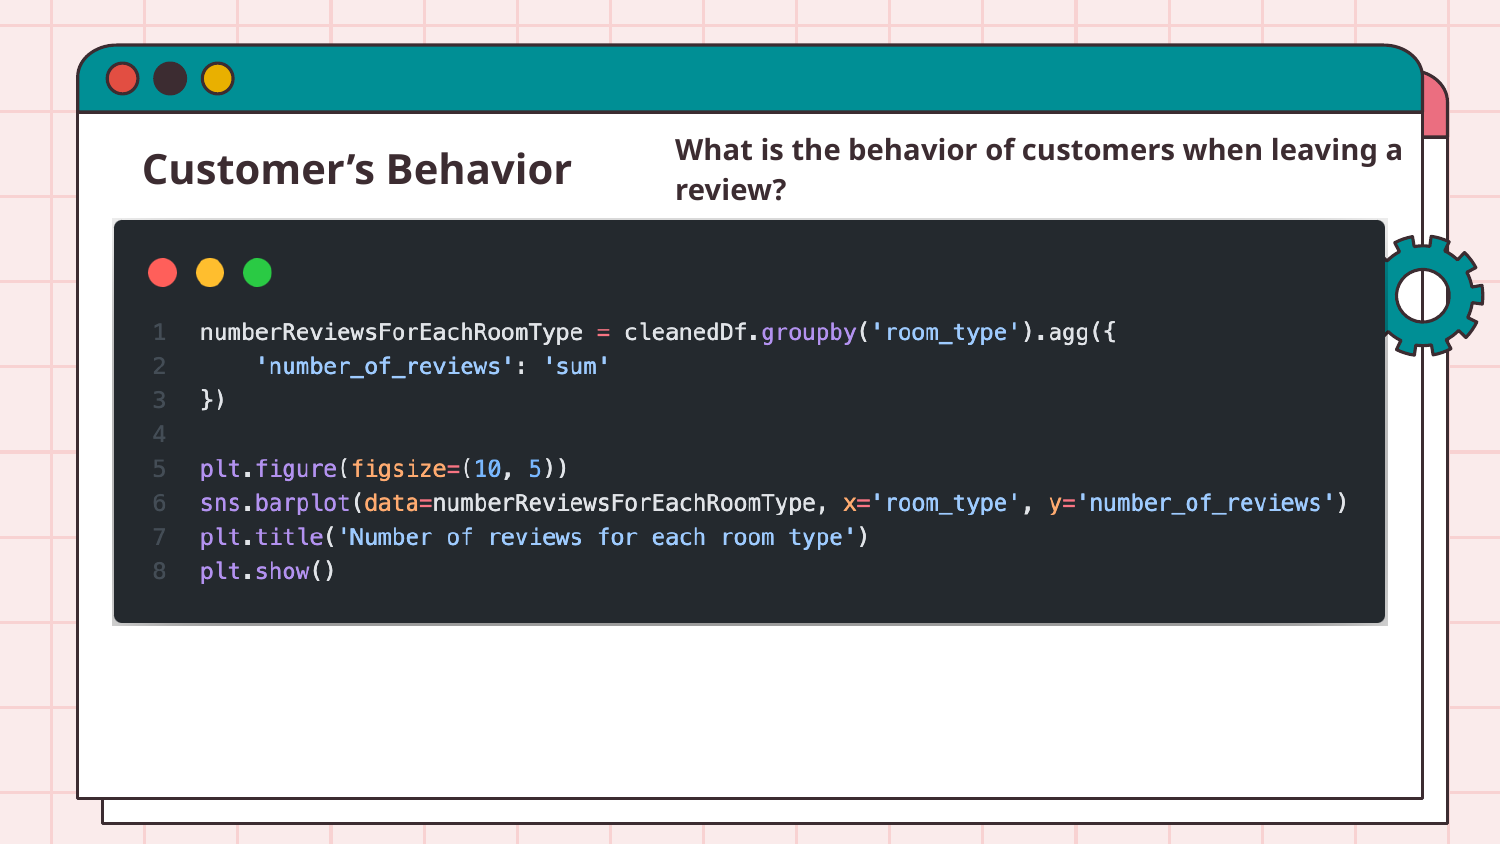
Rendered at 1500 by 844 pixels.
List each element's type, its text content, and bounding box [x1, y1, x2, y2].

title Customer’s Behavior [96, 128, 619, 205]
picture [112, 218, 1388, 626]
text_box What is the behavior of customers when leaving a review? [660, 146, 1471, 186]
text_box [1391, 236, 1483, 356]
